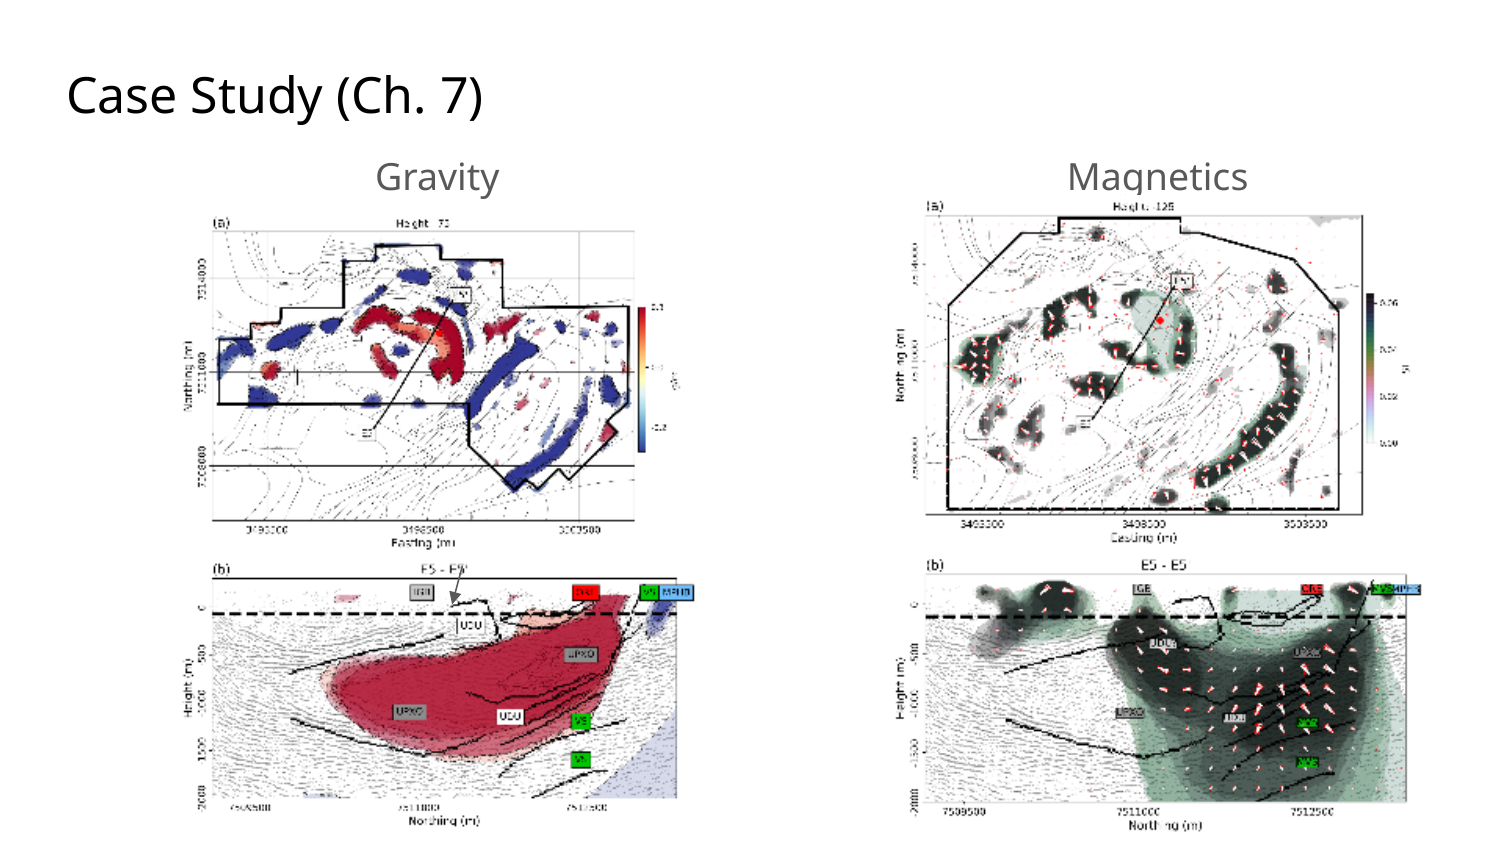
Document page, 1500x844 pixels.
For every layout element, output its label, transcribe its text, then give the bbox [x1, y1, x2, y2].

list Gravity [101, 142, 774, 642]
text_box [451, 565, 463, 605]
picture [178, 212, 696, 833]
list Magnetics [821, 131, 1494, 642]
picture [889, 194, 1426, 838]
title Case Study (Ch. 7) [51, 48, 1449, 142]
